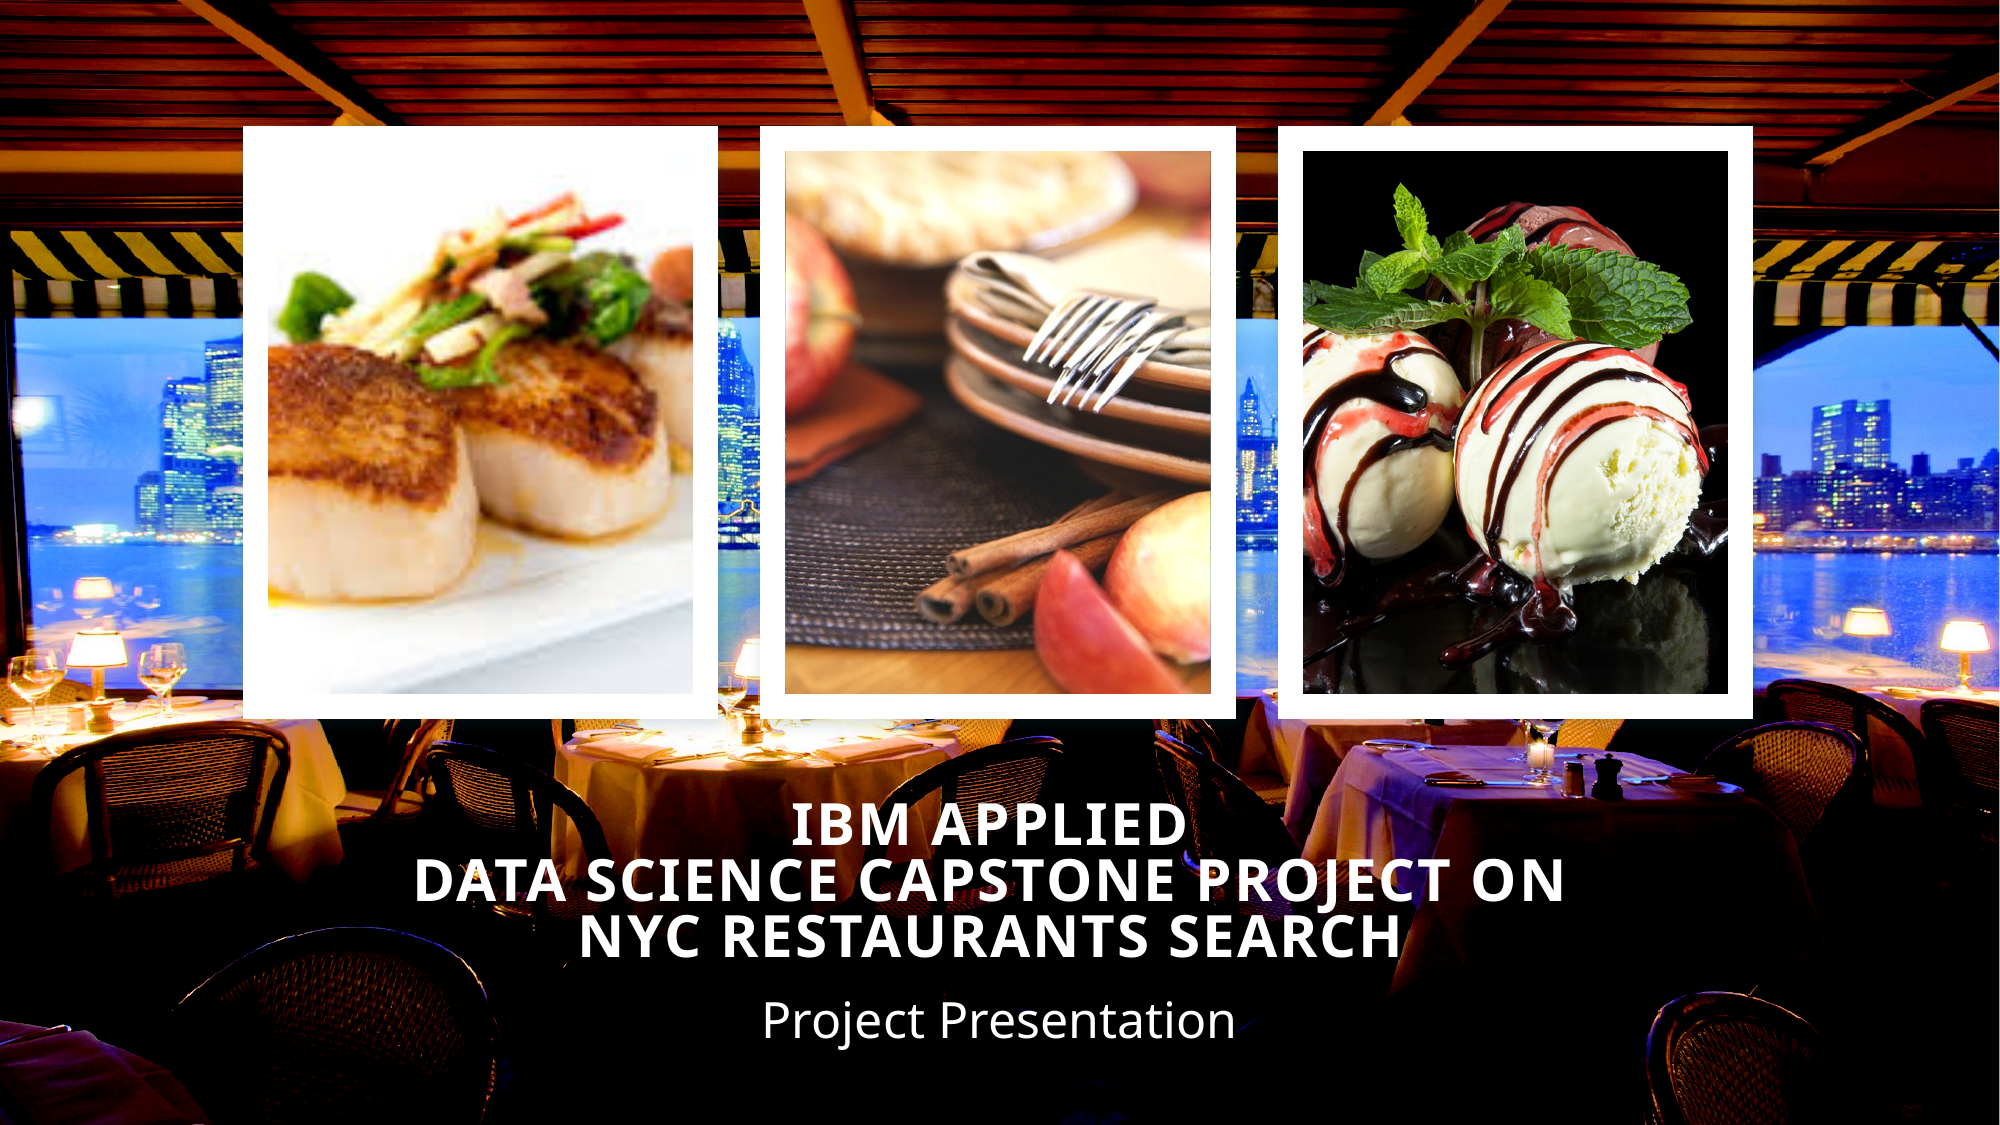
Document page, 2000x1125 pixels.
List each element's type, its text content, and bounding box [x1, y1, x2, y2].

subtitle Project Presentation [249, 987, 1750, 1063]
title IBM Applied Data Science Capstone Project on NYC Restaurants Search [249, 807, 1750, 963]
picture [0, 0, 2000, 1125]
